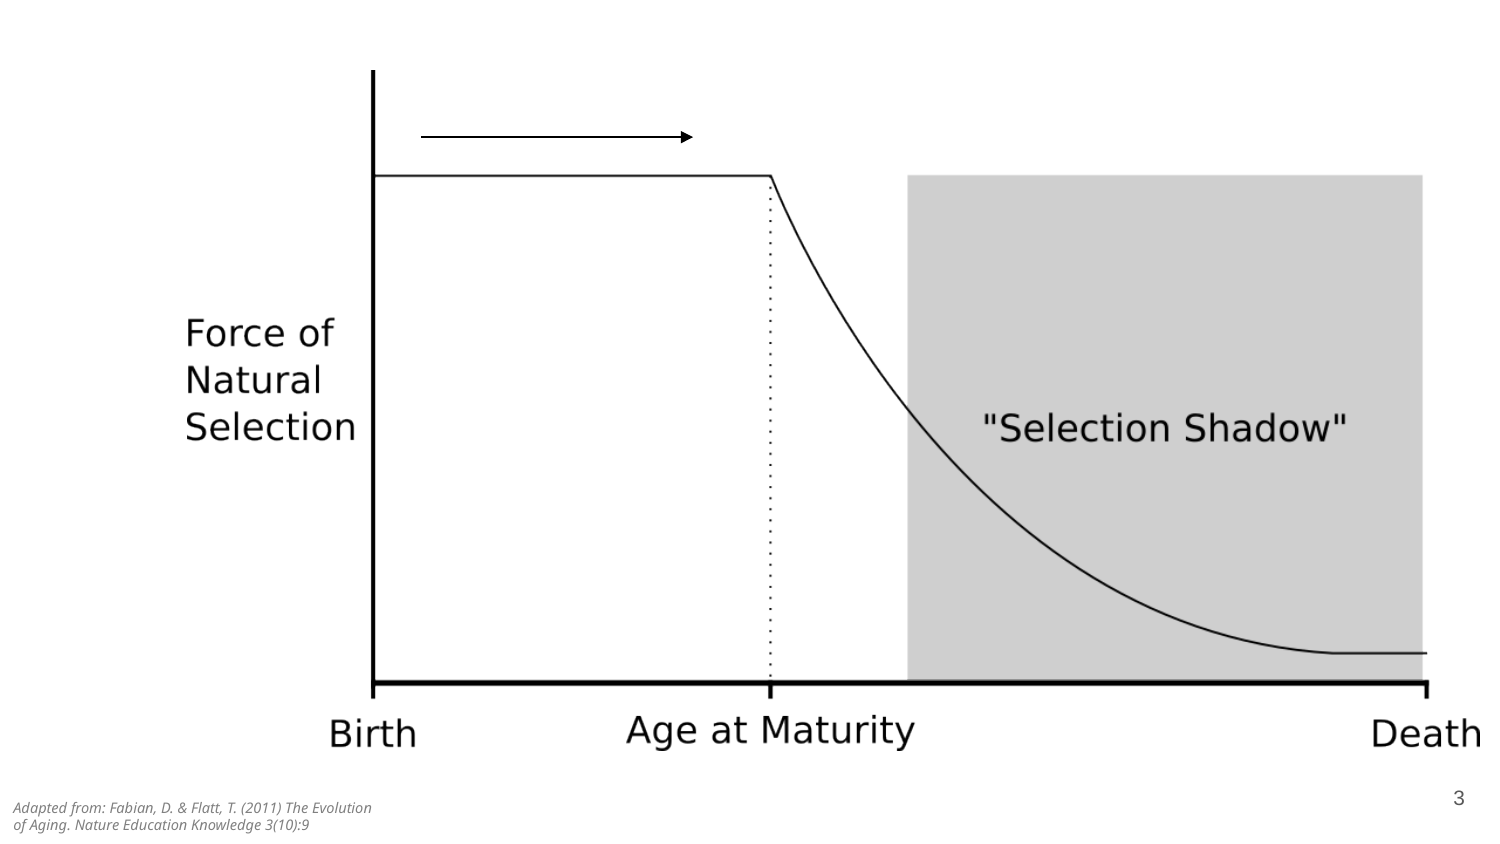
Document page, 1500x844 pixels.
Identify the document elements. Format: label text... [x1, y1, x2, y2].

text_box Adapted from: Fabian, D. & Flatt, T. (2011) The Evolution of Aging. Nature Education Knowledge 3(10):9 [0, 792, 399, 844]
picture [187, 70, 1481, 751]
slide_number ‹#› [1389, 764, 1480, 830]
